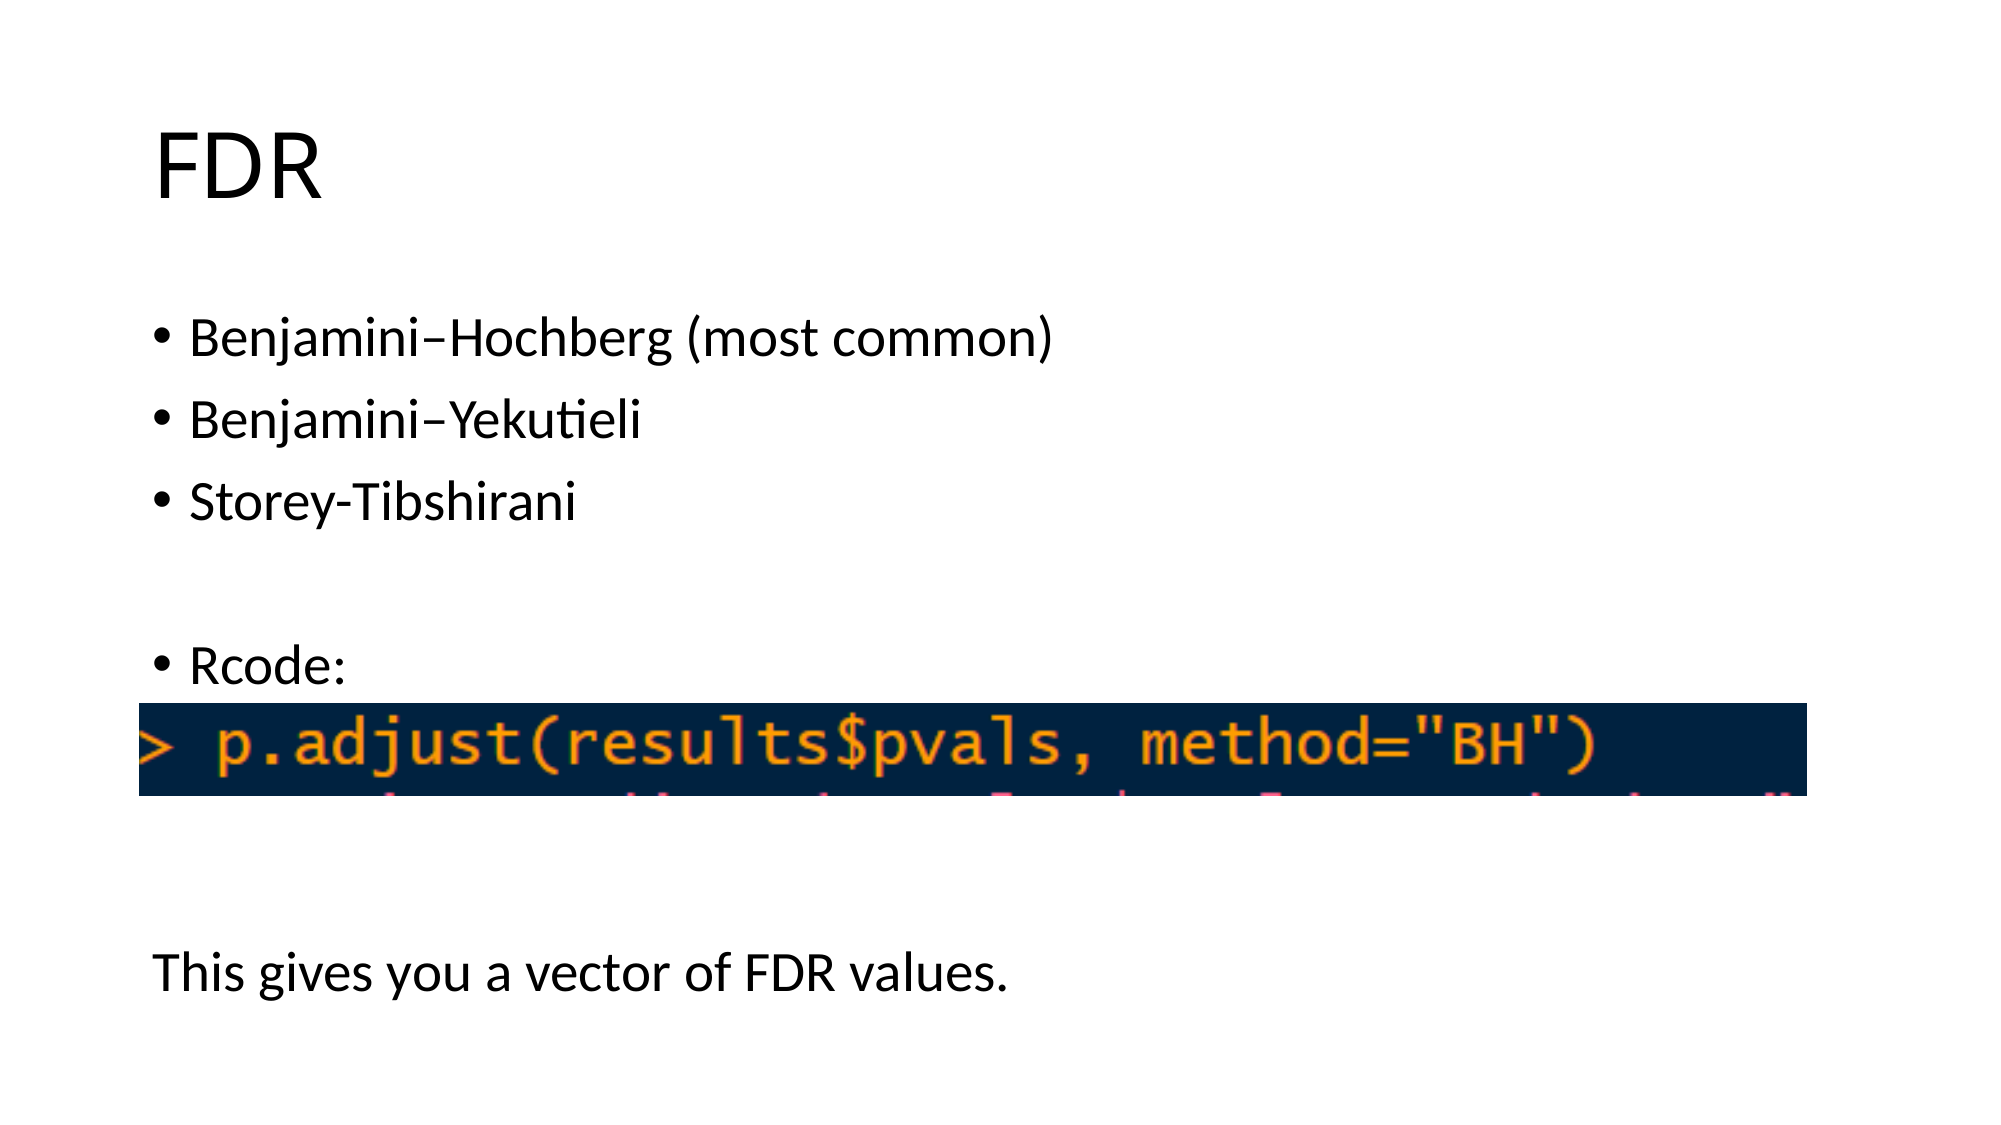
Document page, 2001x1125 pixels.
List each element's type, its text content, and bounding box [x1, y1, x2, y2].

picture [139, 703, 1807, 796]
list Benjamini–Hochberg (most common) Benjamini–Yekutieli Storey-Tibshirani Rcode: This gives you a vector of FDR values. [137, 299, 1863, 1014]
title FDR [137, 59, 1863, 278]
